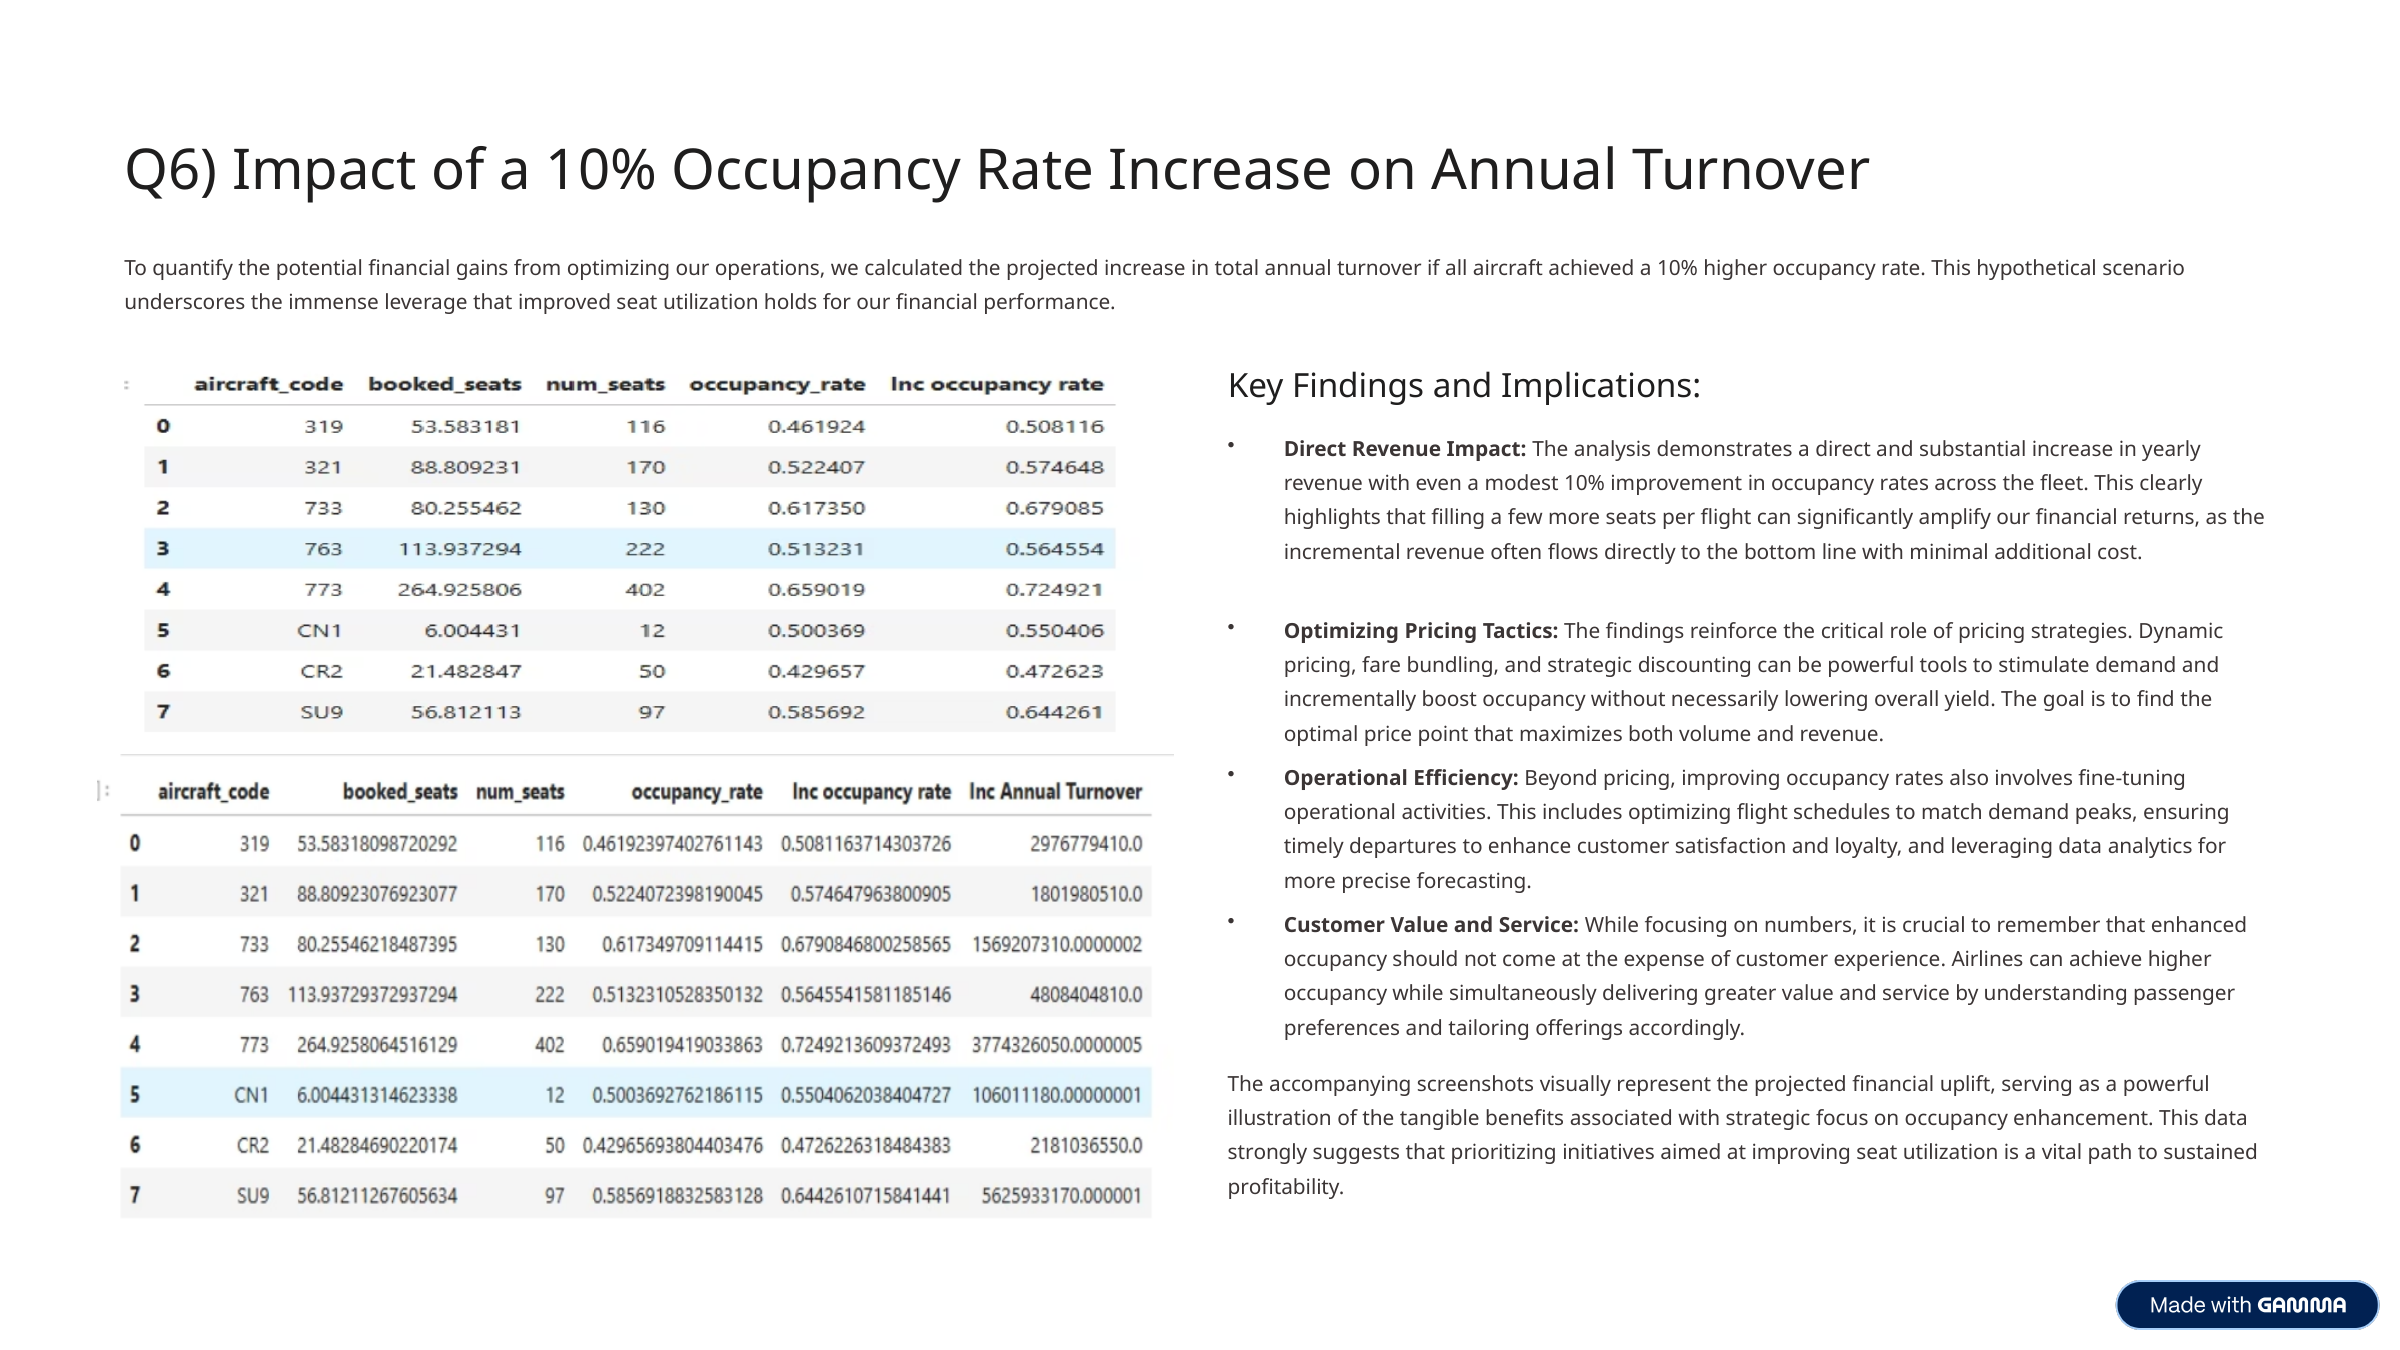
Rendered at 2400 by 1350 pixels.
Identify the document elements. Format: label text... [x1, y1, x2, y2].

text_box Direct Revenue Impact: The analysis demonstrates a direct and substantial increase in yearly revenue with even a modest 10% improvement in occupancy rates across the fleet. This clearly highlights that filling a few more seats per flight can significantly amplify our financial returns, as the incremental revenue often flows directly to the bottom line with minimal additional cost. [1227, 425, 2277, 601]
text_box Operational Efficiency: Beyond pricing, improving occupancy rates also involves fine-tuning operational activities. This includes optimizing flight schedules to match demand peaks, ensuring timely departures to enhance customer satisfaction and loyalty, and leveraging data analytics for more precise forecasting. [1227, 754, 2277, 895]
picture [2106, 1271, 2389, 1339]
text_box Key Findings and Implications: [1227, 361, 1765, 405]
text_box Optimizing Pricing Tactics: The findings reinforce the critical role of pricing strategies. Dynamic pricing, fare bundling, and strategic discounting can be powerful tools to stimulate demand and incrementally boost occupancy without necessarily lowering overall yield. The goal is to find the optimal price point that maximizes both volume and revenue. [1227, 607, 2277, 748]
picture [124, 363, 1174, 748]
text_box The accompanying screenshots visually represent the projected financial uplift, serving as a powerful illustration of the tangible benefits associated with strategic focus on occupancy enhancement. This data strongly suggests that prioritizing initiatives aimed at improving seat utilization is a vital path to sustained profitability. [1227, 1060, 2277, 1201]
text_box Customer Value and Service: While focusing on numbers, it is crucial to remember that enhanced occupancy should not come at the expense of customer experience. Airlines can achieve higher occupancy while simultaneously delivering greater value and service by understanding passenger preferences and tailoring offerings accordingly. [1227, 901, 2277, 1042]
text_box Q6) Impact of a 10% Occupancy Rate Increase on Annual Turnover [124, 130, 2042, 202]
text_box To quantify the potential financial gains from optimizing our operations, we calculated the projected increase in total annual turnover if all aircraft achieved a 10% higher occupancy rate. This hypothetical scenario underscores the immense leverage that improved seat utilization holds for our financial performance. [124, 245, 2276, 315]
picture [97, 754, 1174, 1240]
